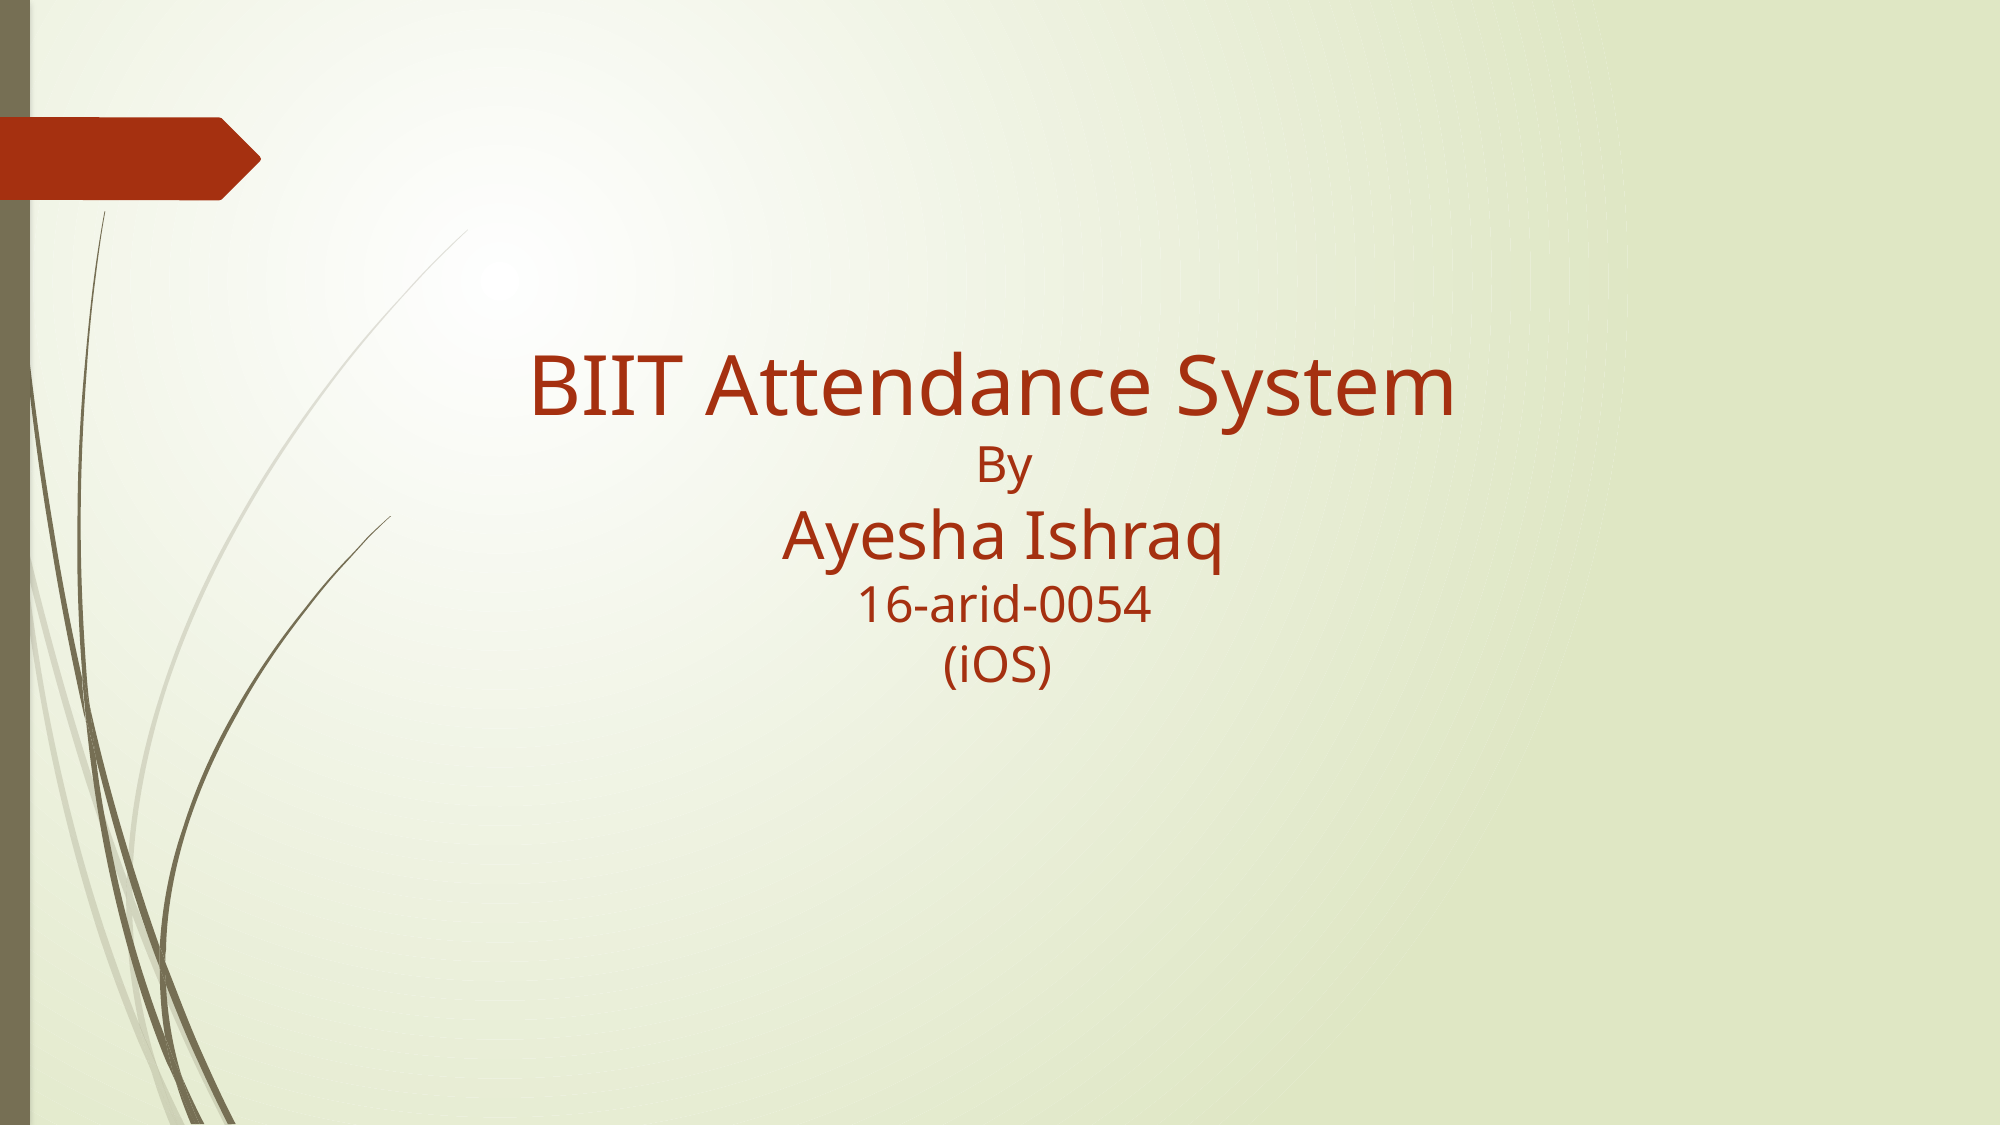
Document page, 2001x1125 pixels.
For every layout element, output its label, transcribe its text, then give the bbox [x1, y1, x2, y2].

text_box BIIT Attendance System By Ayesha Ishraq 16-arid-0054 (iOS) [367, 325, 1642, 700]
